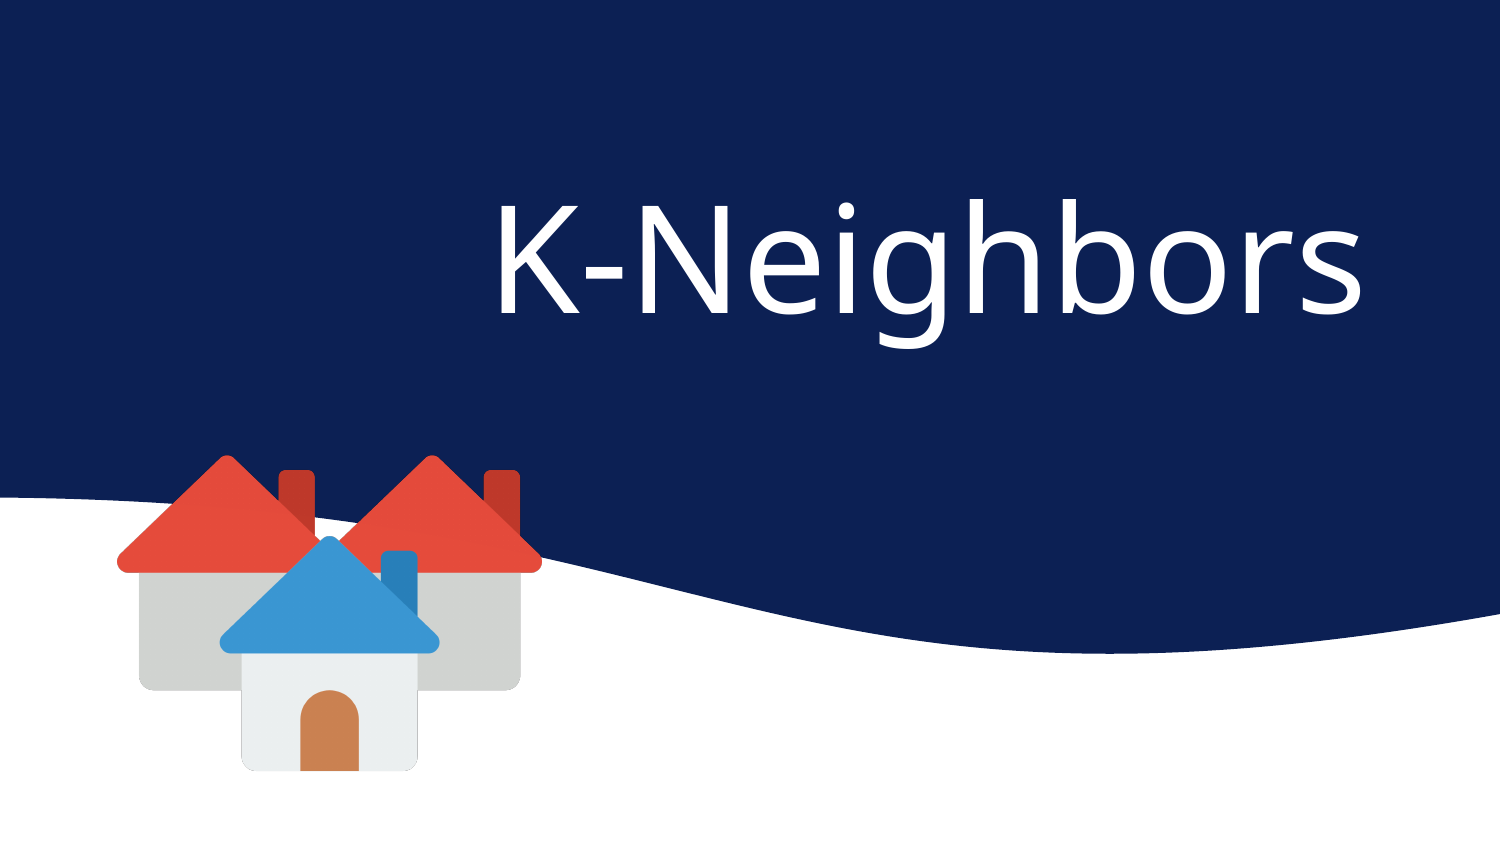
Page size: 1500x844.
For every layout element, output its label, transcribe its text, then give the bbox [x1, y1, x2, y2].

picture [117, 400, 543, 826]
title K-Neighbors [338, 87, 1383, 419]
